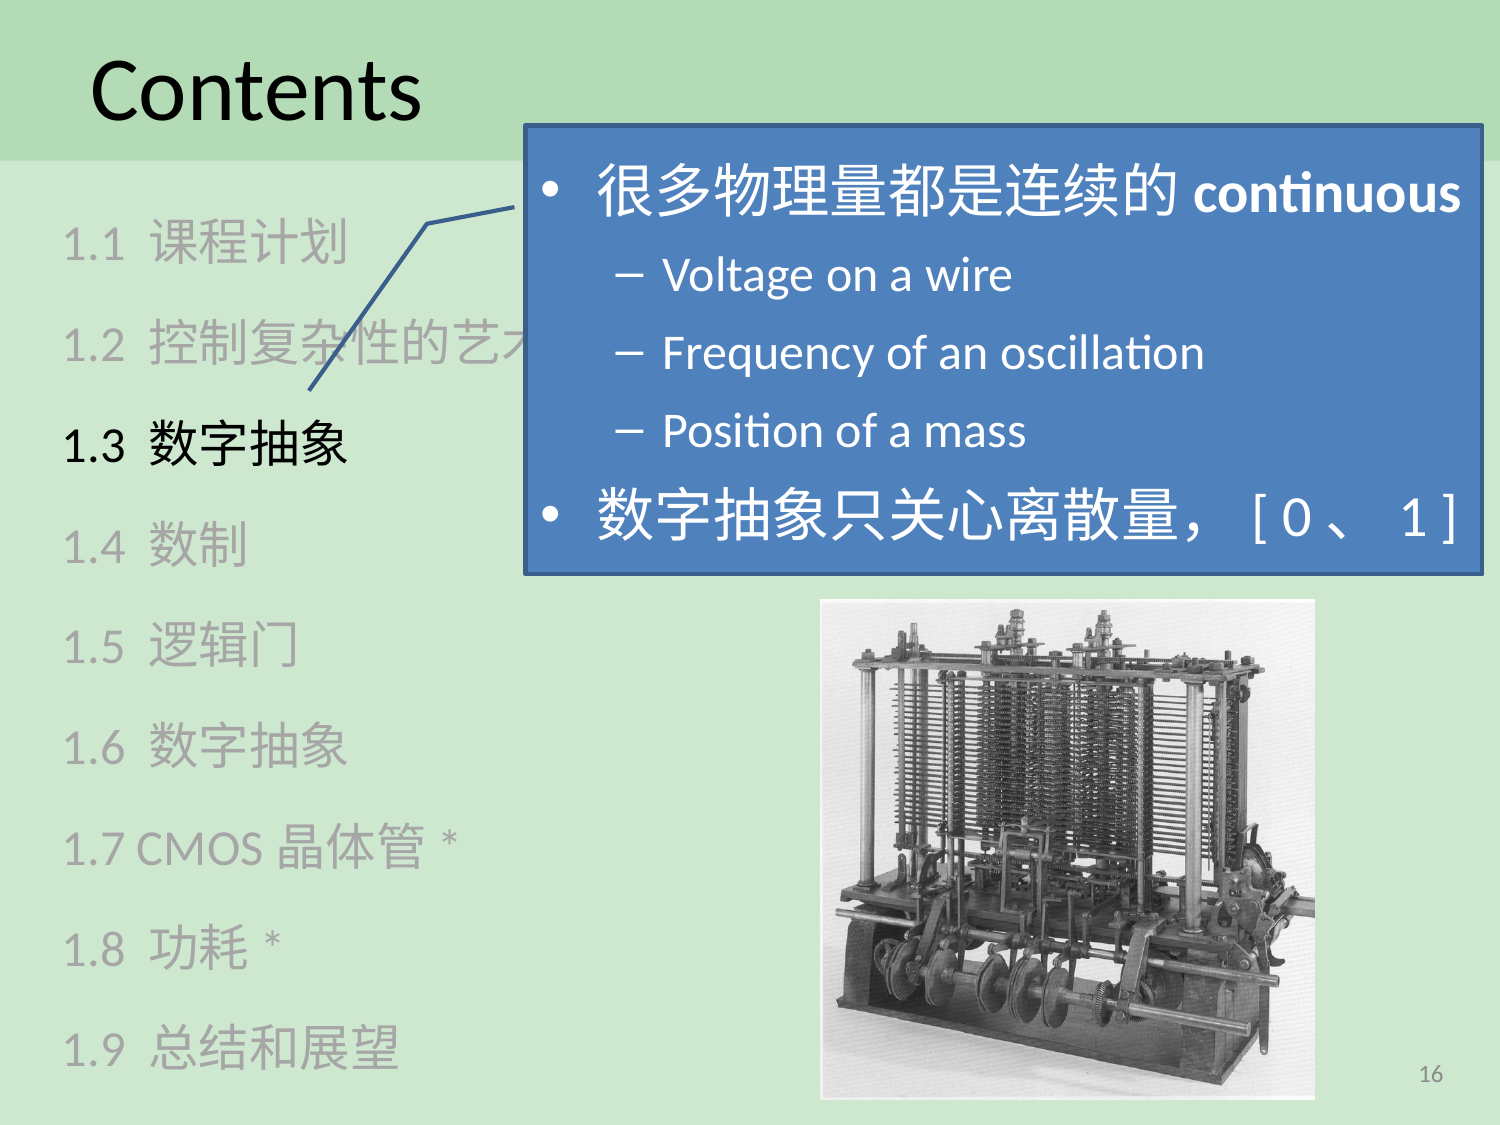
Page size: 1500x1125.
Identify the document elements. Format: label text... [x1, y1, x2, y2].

list 1.1 课程计划 1.2 控制复杂性的艺术 1.3 数字抽象 1.4 数制 1.5 逻辑门 1.6 数字抽象 1.7 CMOS晶体管* 1.8 功耗* 1.9 总结和展望 [46, 172, 605, 1103]
picture [820, 599, 1315, 1101]
text_box [307, 205, 515, 392]
slide_number 16 [1319, 1042, 1459, 1103]
title Contents [75, 19, 1425, 149]
text_box 很多物理量都是连续的continuous Voltage on a wire Frequency of an oscillation Position of a mass 数字抽象只关心离散量，[ 0、1 ] [525, 125, 1500, 641]
